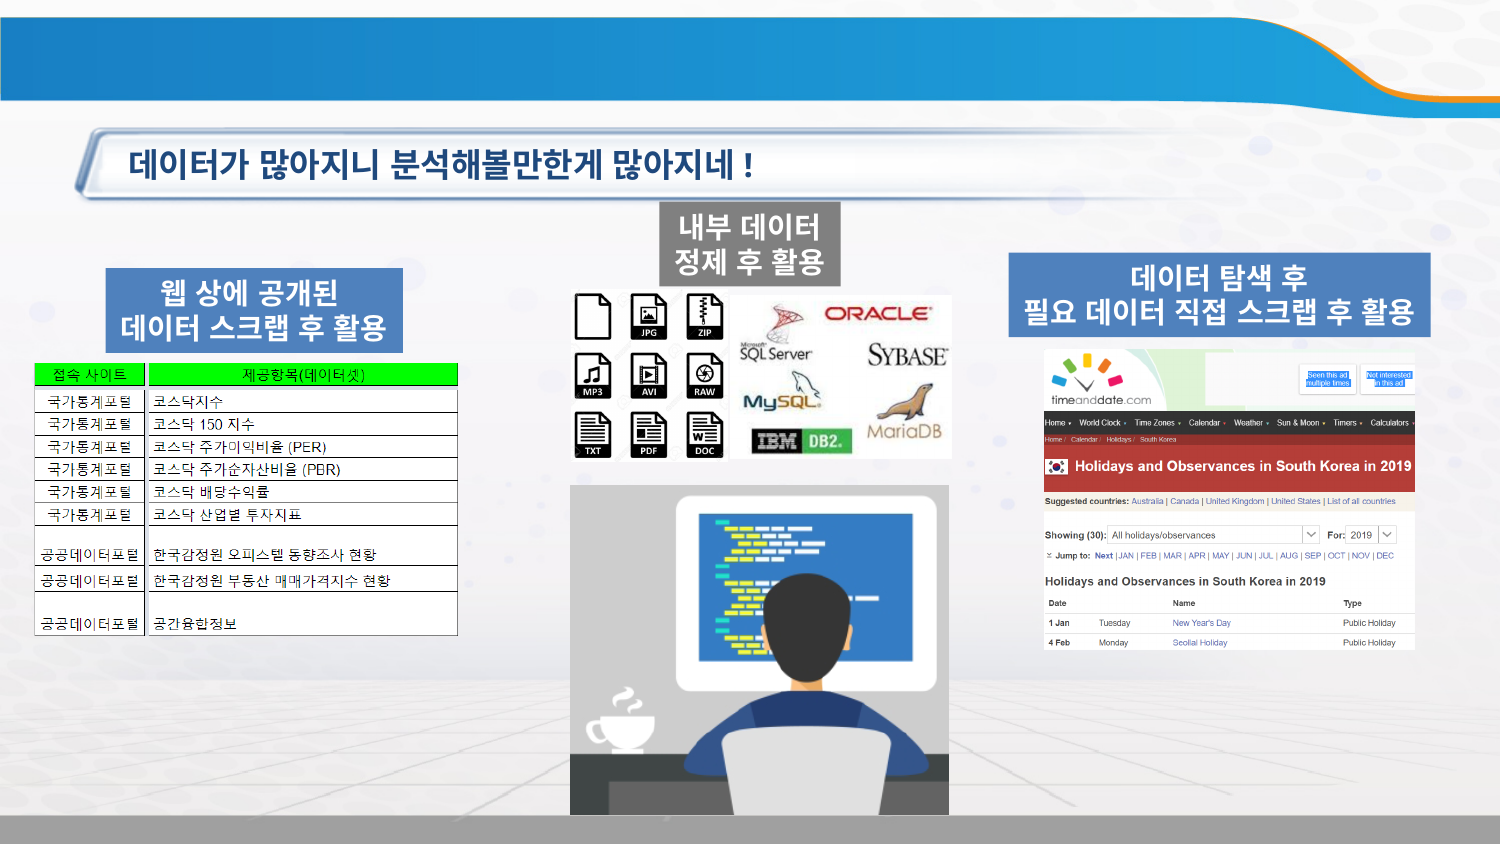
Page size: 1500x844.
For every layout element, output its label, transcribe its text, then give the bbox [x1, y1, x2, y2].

text_box 내부 데이터 정제 후 활용 [659, 216, 841, 287]
text_box 웹 상에 공개된 데이터 스크랩 후 활용 [105, 268, 403, 353]
picture [0, 0, 1500, 844]
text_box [74, 126, 1289, 208]
text_box 웹 크롤링의 이해 [29, 0, 1175, 103]
text_box 데이터 탐색 후 필요 데이터 직접 스크랩 후 활용 [1008, 252, 1431, 338]
